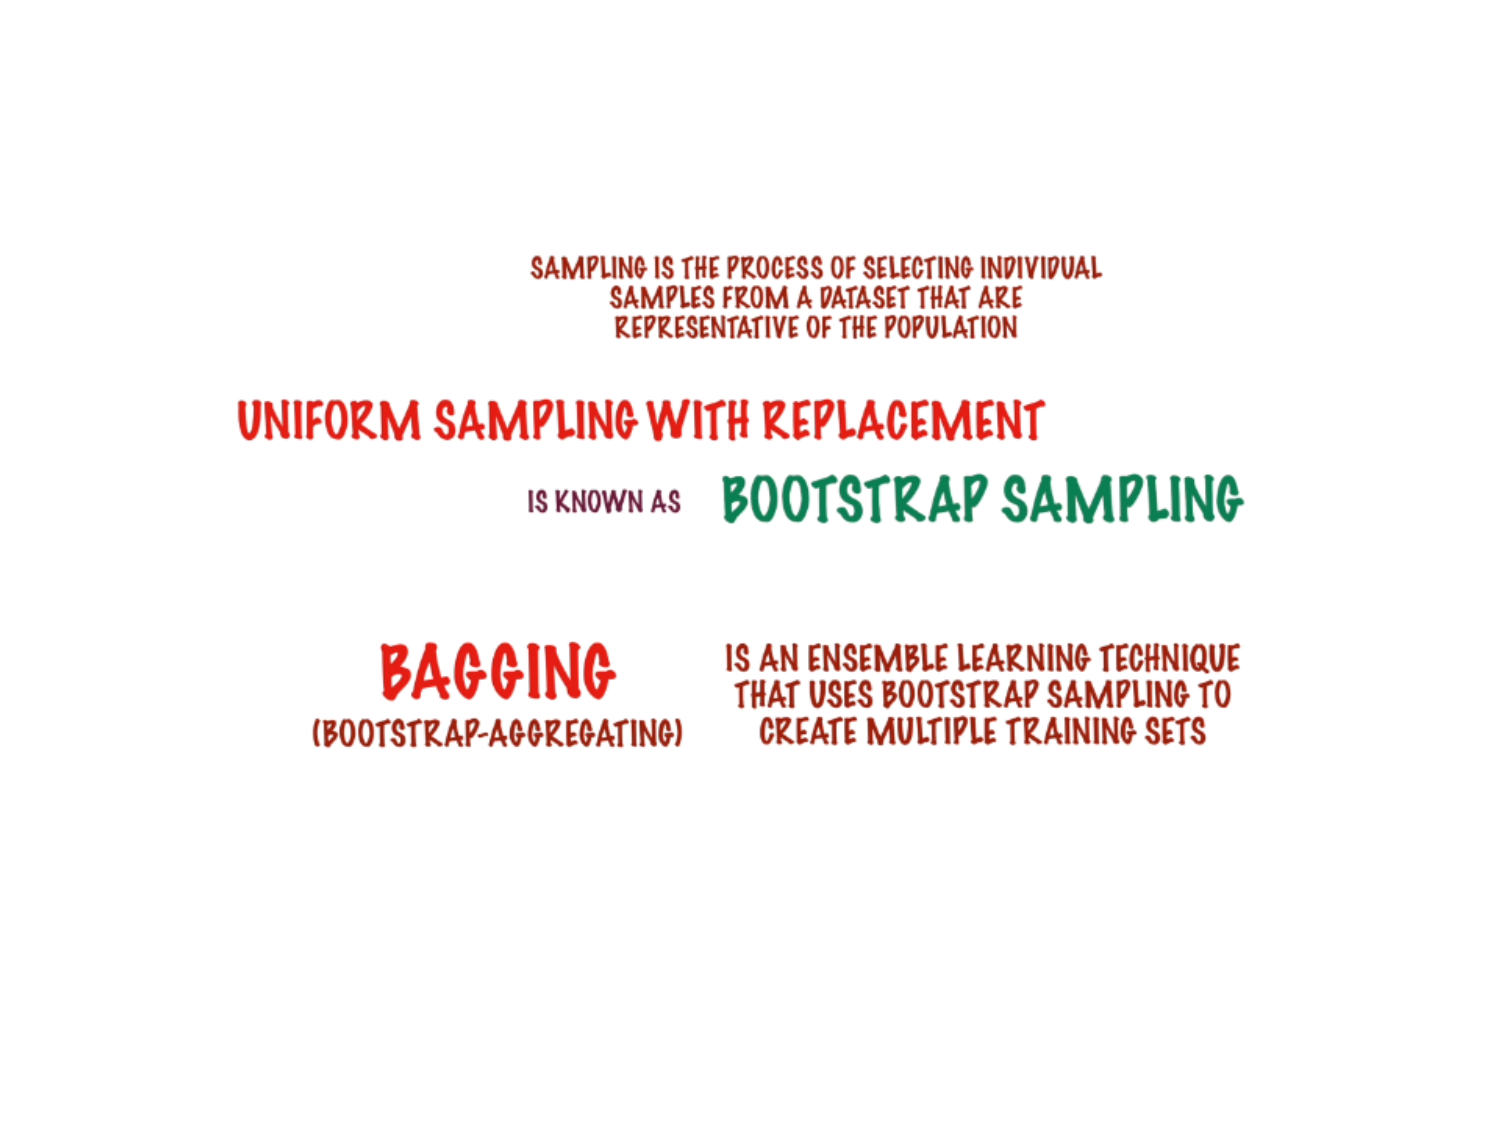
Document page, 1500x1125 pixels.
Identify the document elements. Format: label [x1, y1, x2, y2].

picture [95, 220, 1404, 905]
